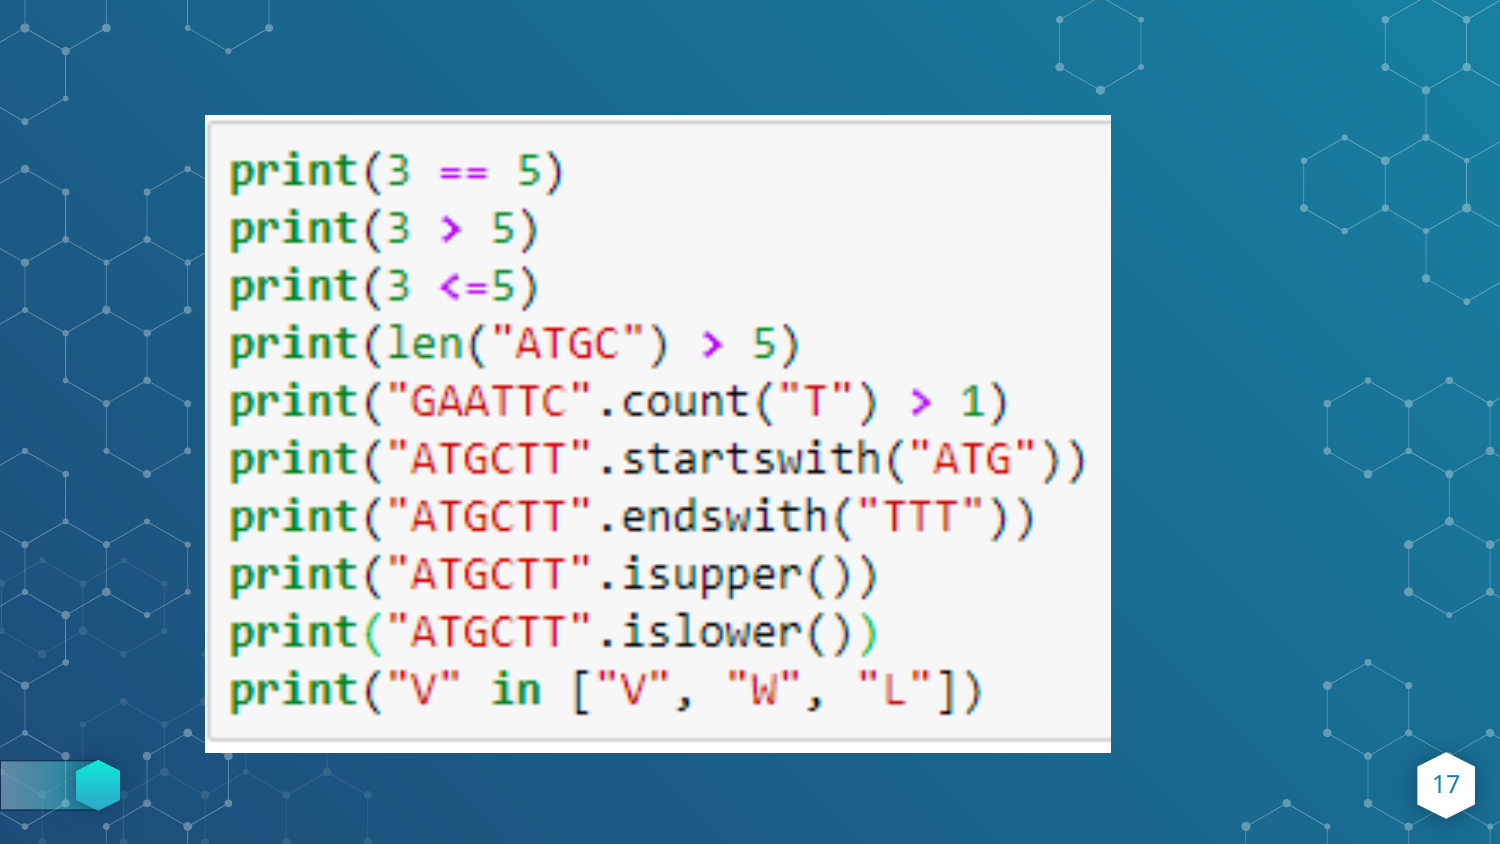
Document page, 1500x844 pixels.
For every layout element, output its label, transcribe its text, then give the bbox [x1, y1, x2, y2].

slide_number 17 [1417, 752, 1475, 819]
picture [205, 114, 1111, 753]
